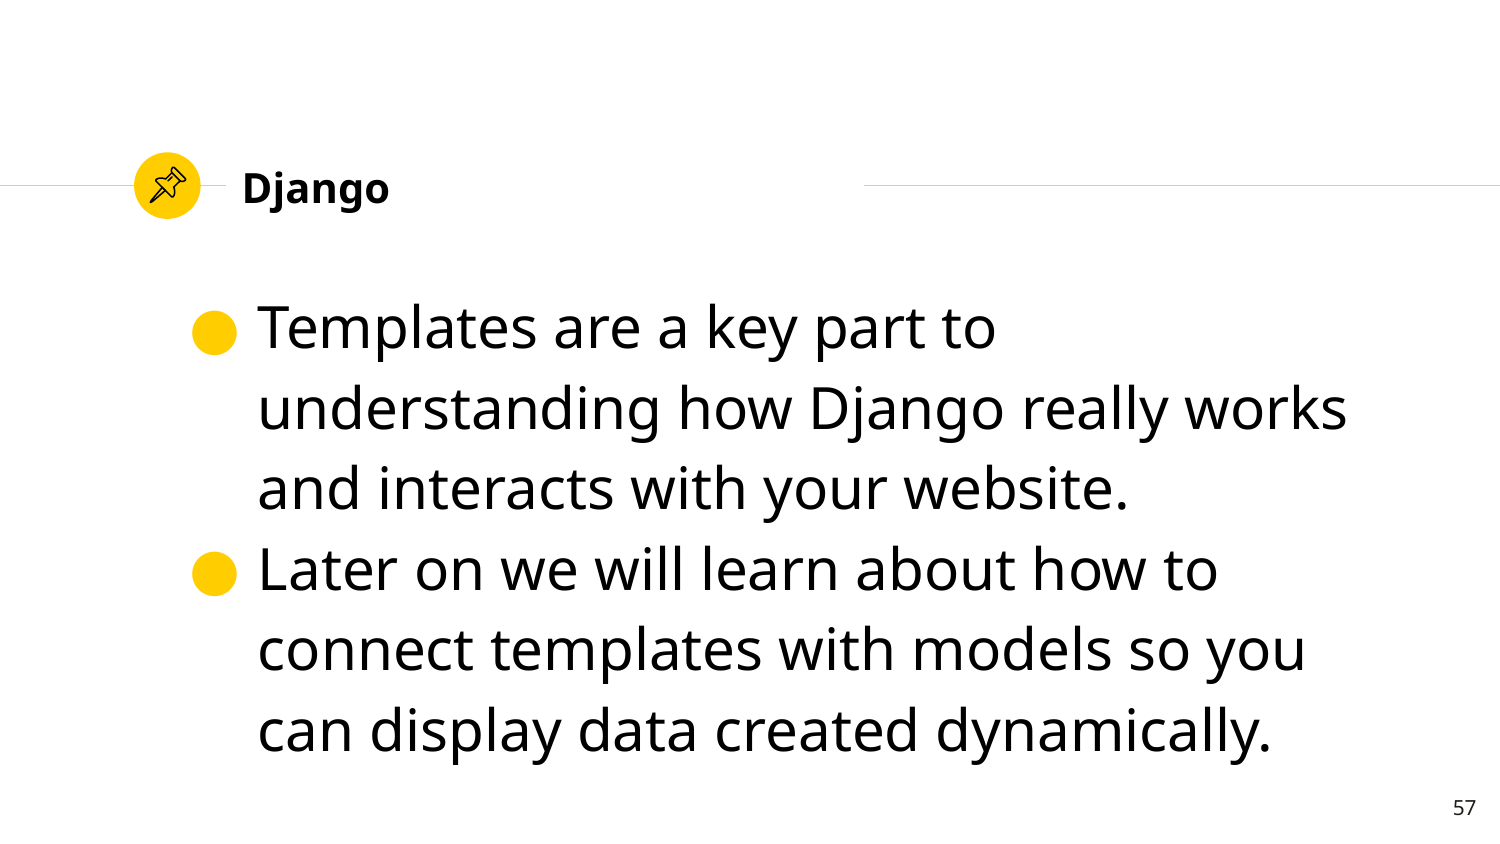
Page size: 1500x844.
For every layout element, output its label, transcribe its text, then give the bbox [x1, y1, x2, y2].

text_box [150, 166, 186, 203]
slide_number 57 [1401, 779, 1492, 844]
title Django [226, 151, 863, 223]
list Templates are a key part to understanding how Django really works and interacts with your website. Later on we will learn about how to connect templates with models so you can display data created dynamically. [168, 265, 1402, 776]
